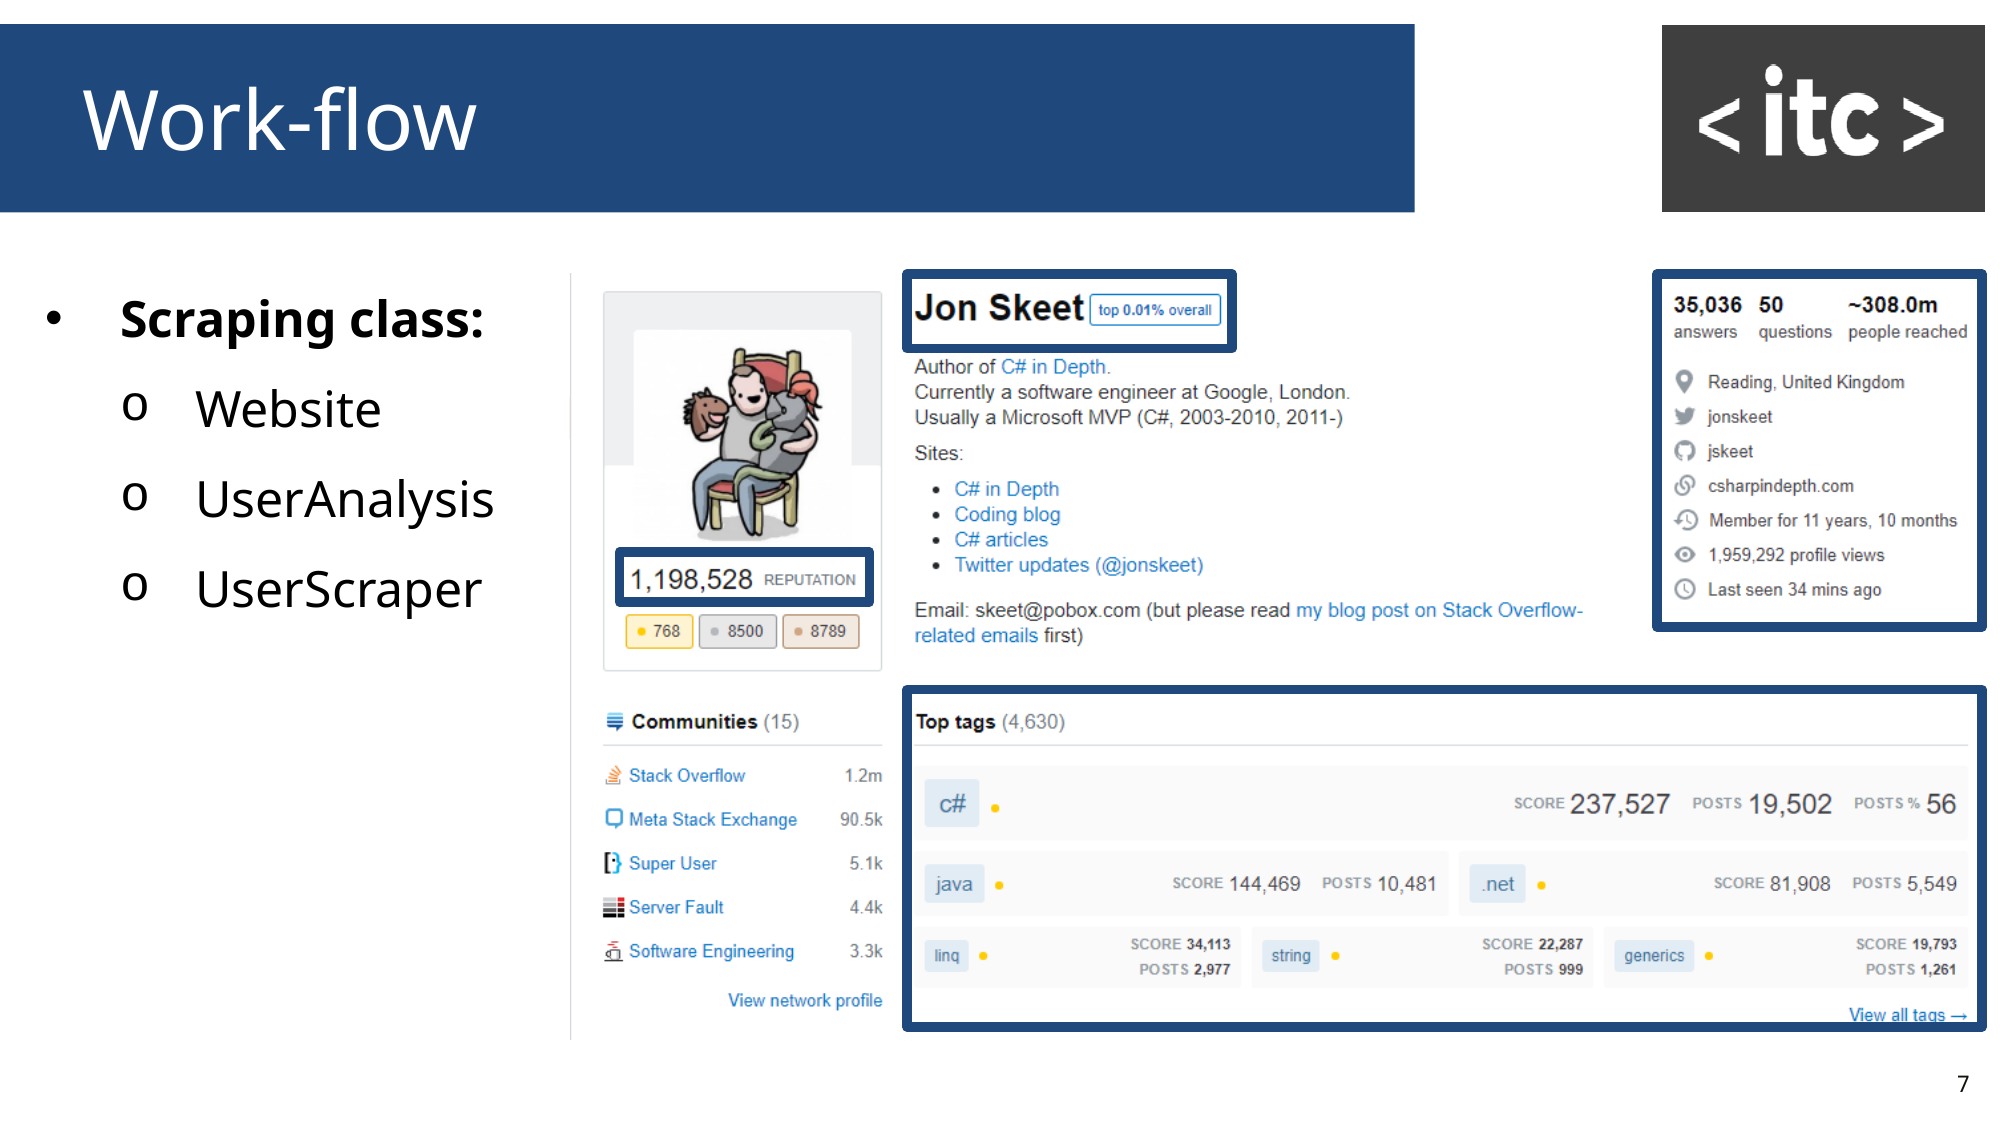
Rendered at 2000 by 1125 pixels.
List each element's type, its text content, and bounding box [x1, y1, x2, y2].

picture [569, 273, 2000, 1040]
slide_number 7 [1883, 1061, 1986, 1108]
text_box Work-flow [0, 24, 1413, 210]
picture [1662, 25, 1985, 212]
text_box Scraping class: Website UserAnalysis UserScraper [30, 249, 1425, 625]
